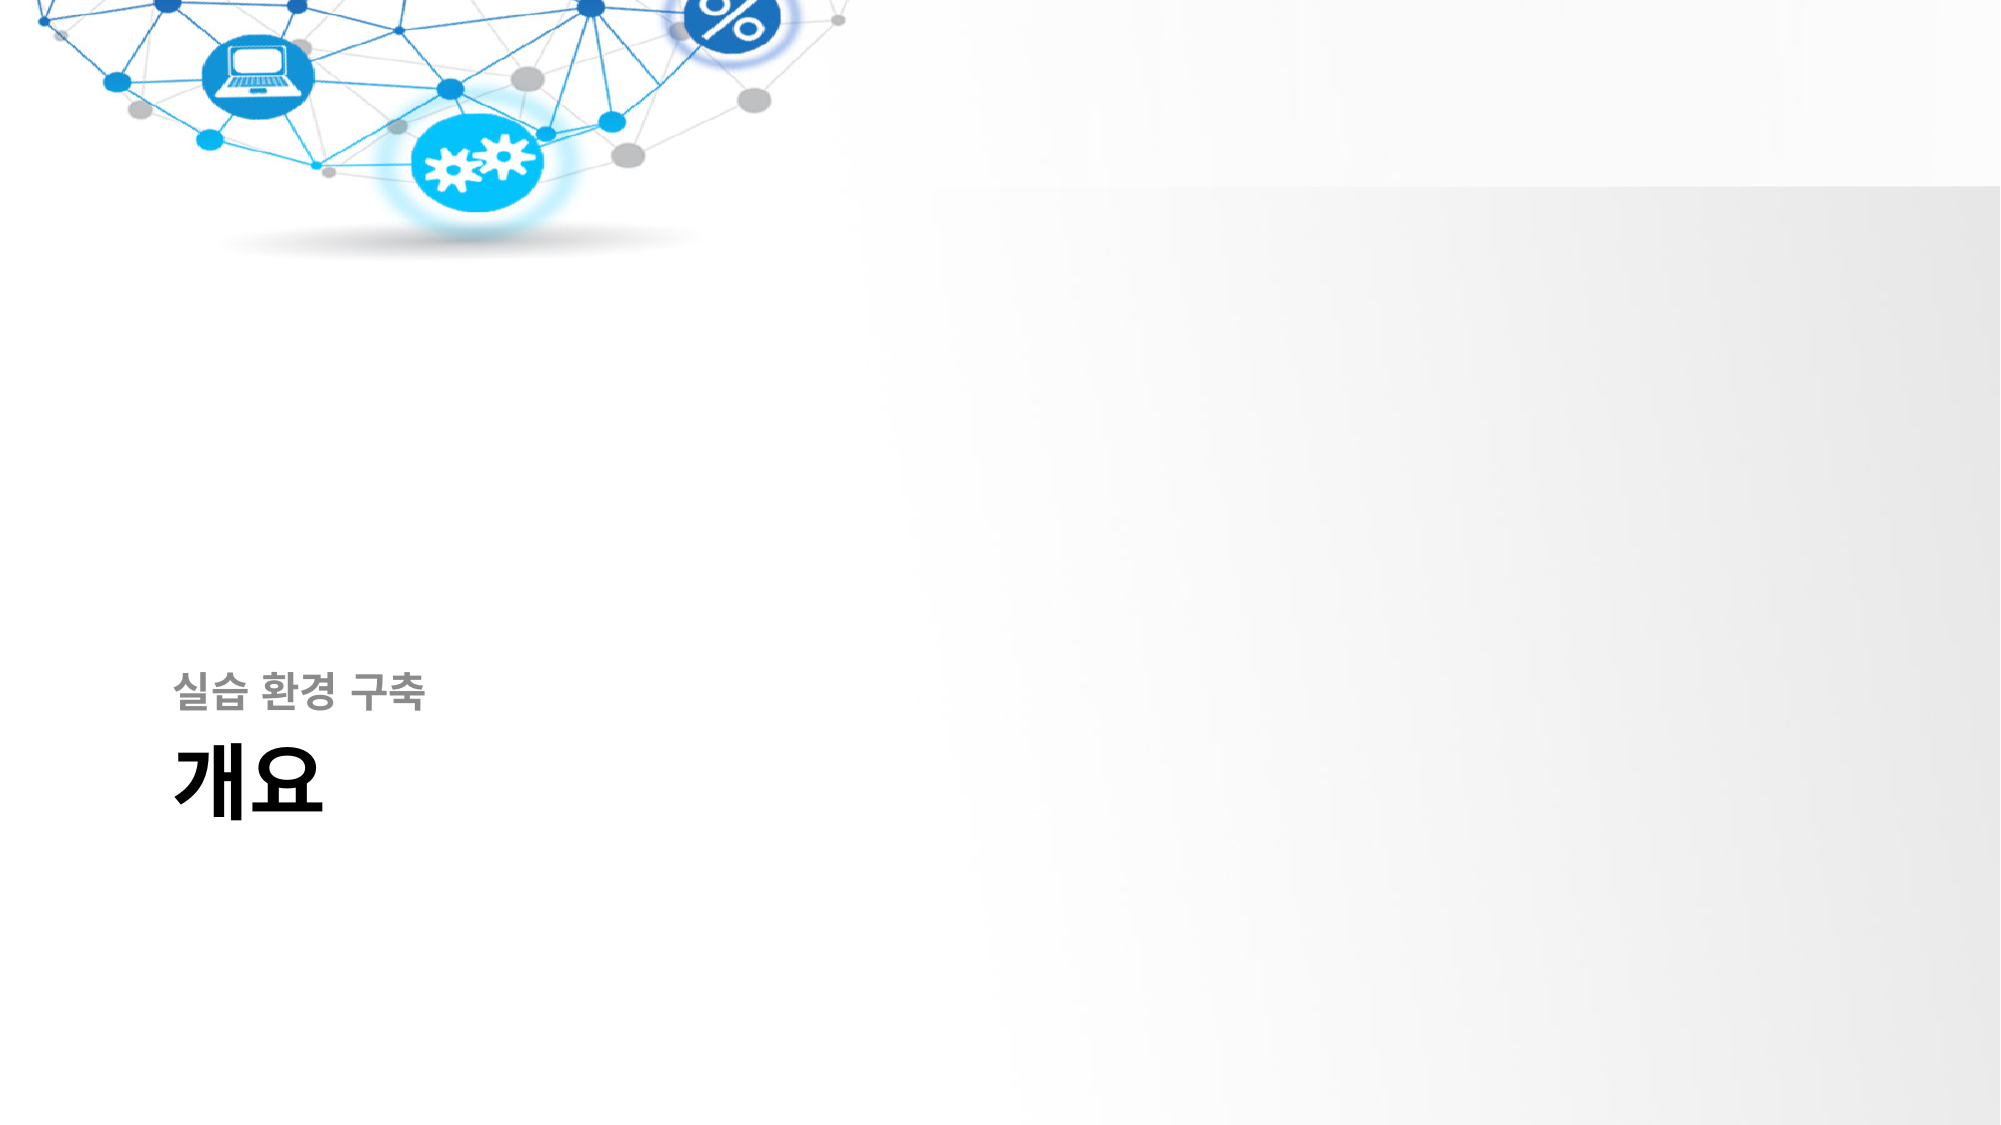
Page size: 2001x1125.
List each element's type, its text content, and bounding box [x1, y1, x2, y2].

picture [0, 0, 2001, 1125]
title 개요 [157, 723, 1858, 947]
list 실습 환경 구축 [157, 476, 1858, 723]
